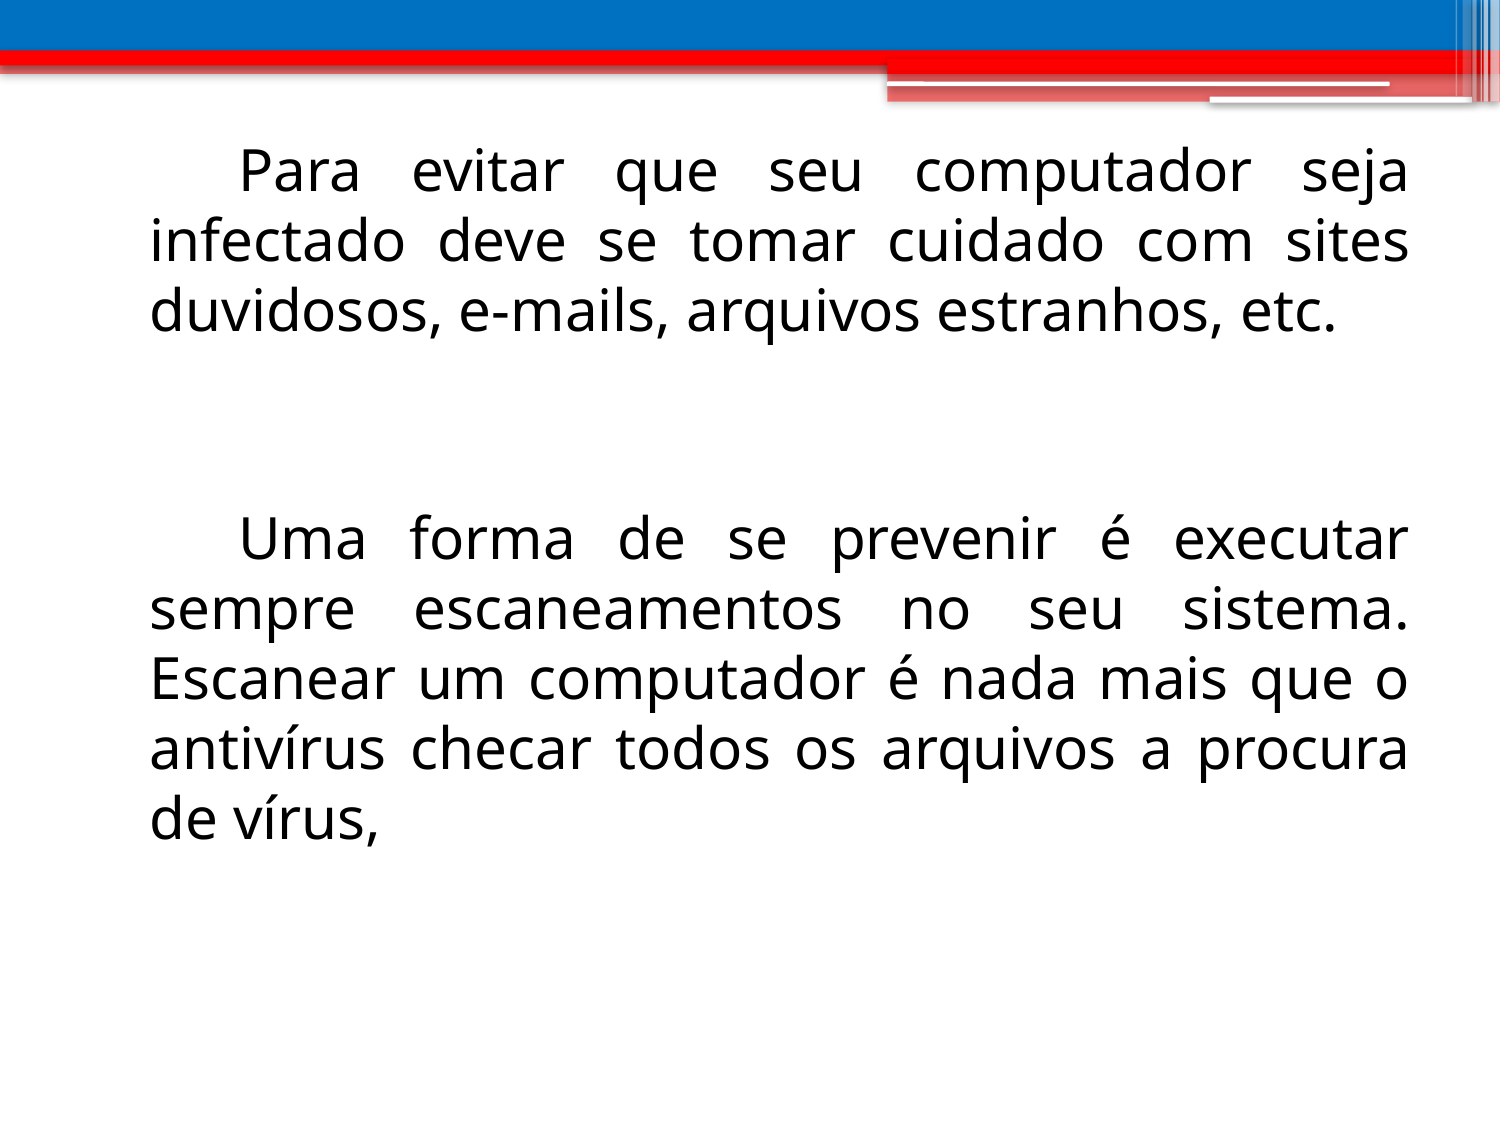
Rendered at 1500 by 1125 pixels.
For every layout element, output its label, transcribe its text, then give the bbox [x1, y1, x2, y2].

list Para evitar que seu computador seja infectado deve se tomar cuidado com sites duvidosos, e-mails, arquivos estranhos, etc. Uma forma de se prevenir é executar sempre escaneamentos no seu sistema. Escanear um computador é nada mais que o antivírus checar todos os arquivos a procura de vírus, [75, 125, 1425, 1079]
